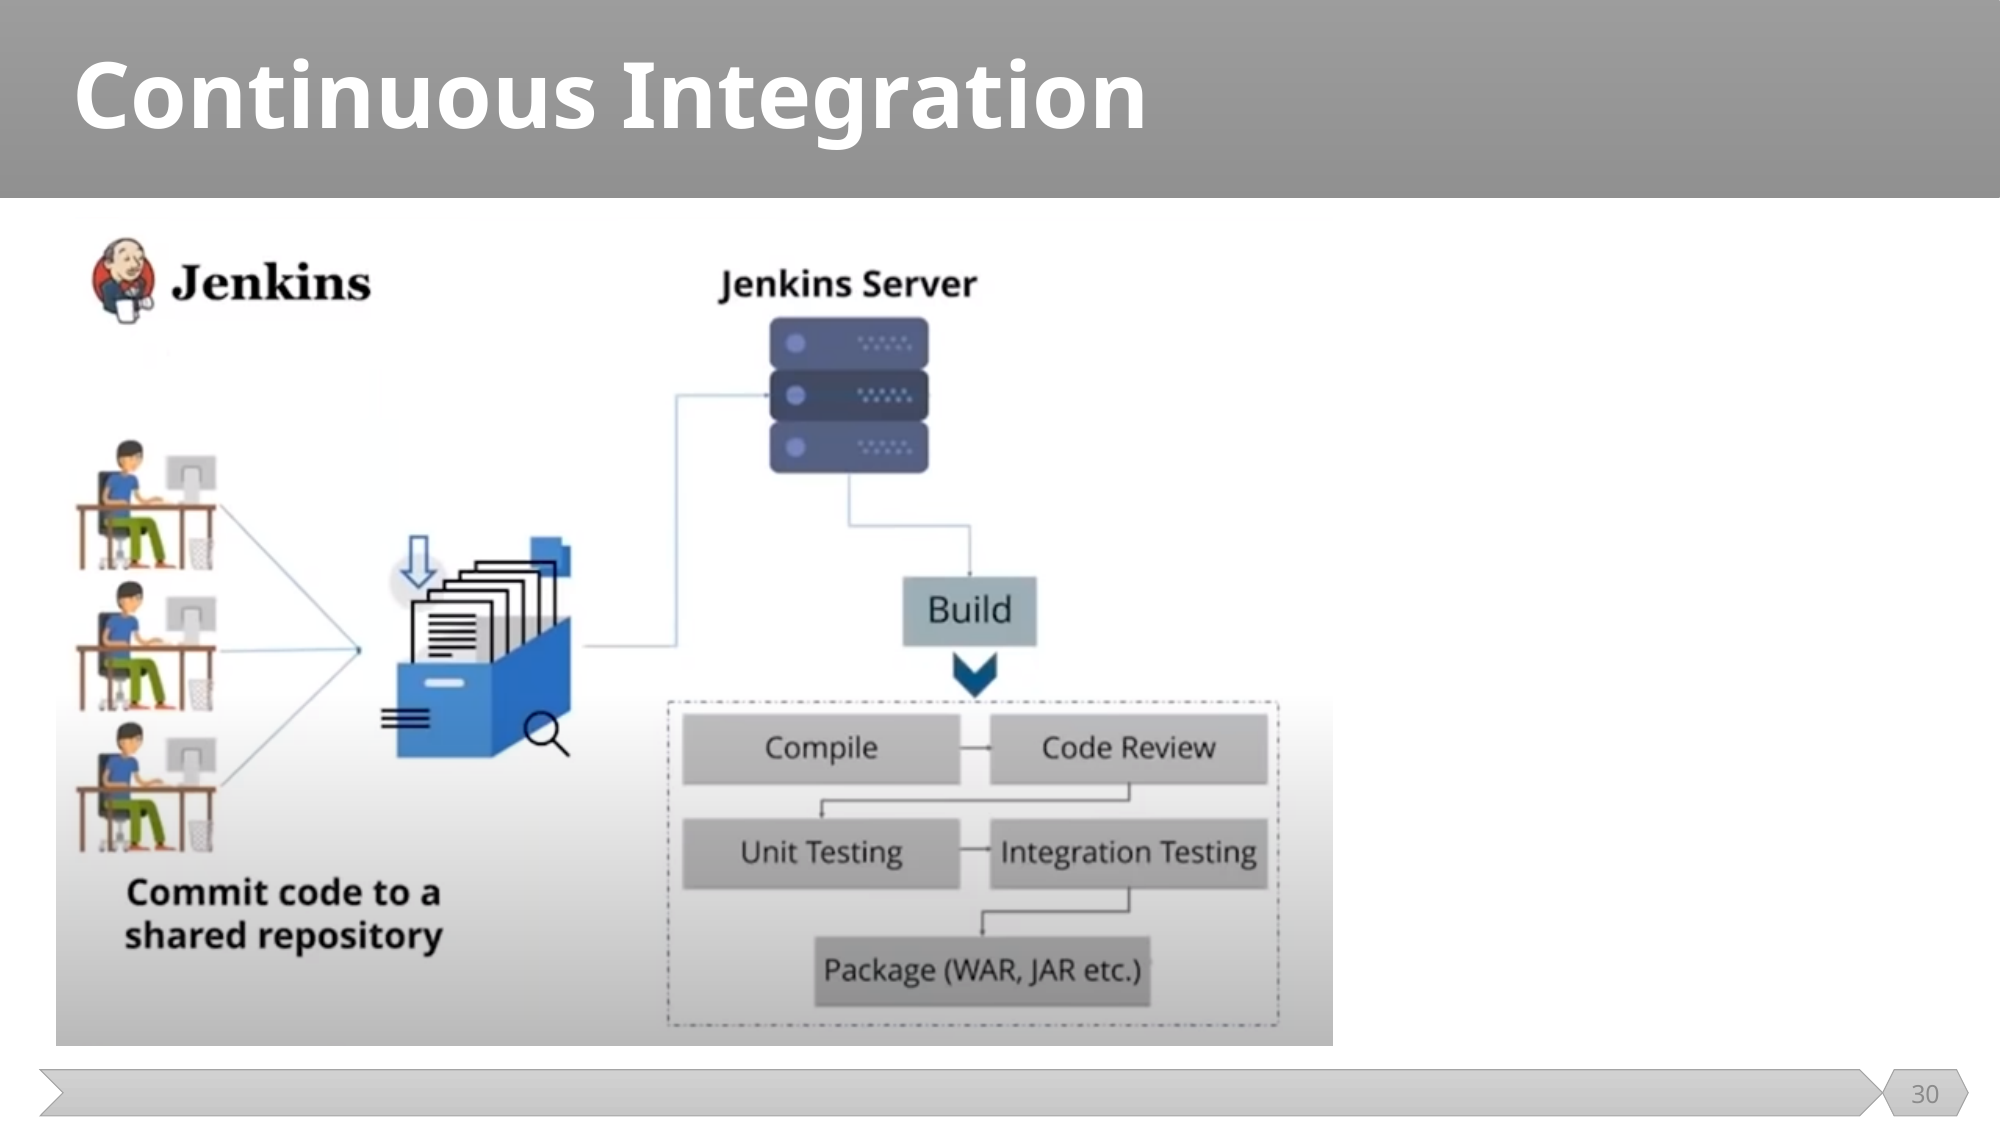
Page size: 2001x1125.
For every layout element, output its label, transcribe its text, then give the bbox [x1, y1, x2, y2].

picture [56, 217, 1333, 1046]
title Continuous Integration [56, 0, 1969, 199]
slide_number 30 [1882, 1065, 1969, 1125]
